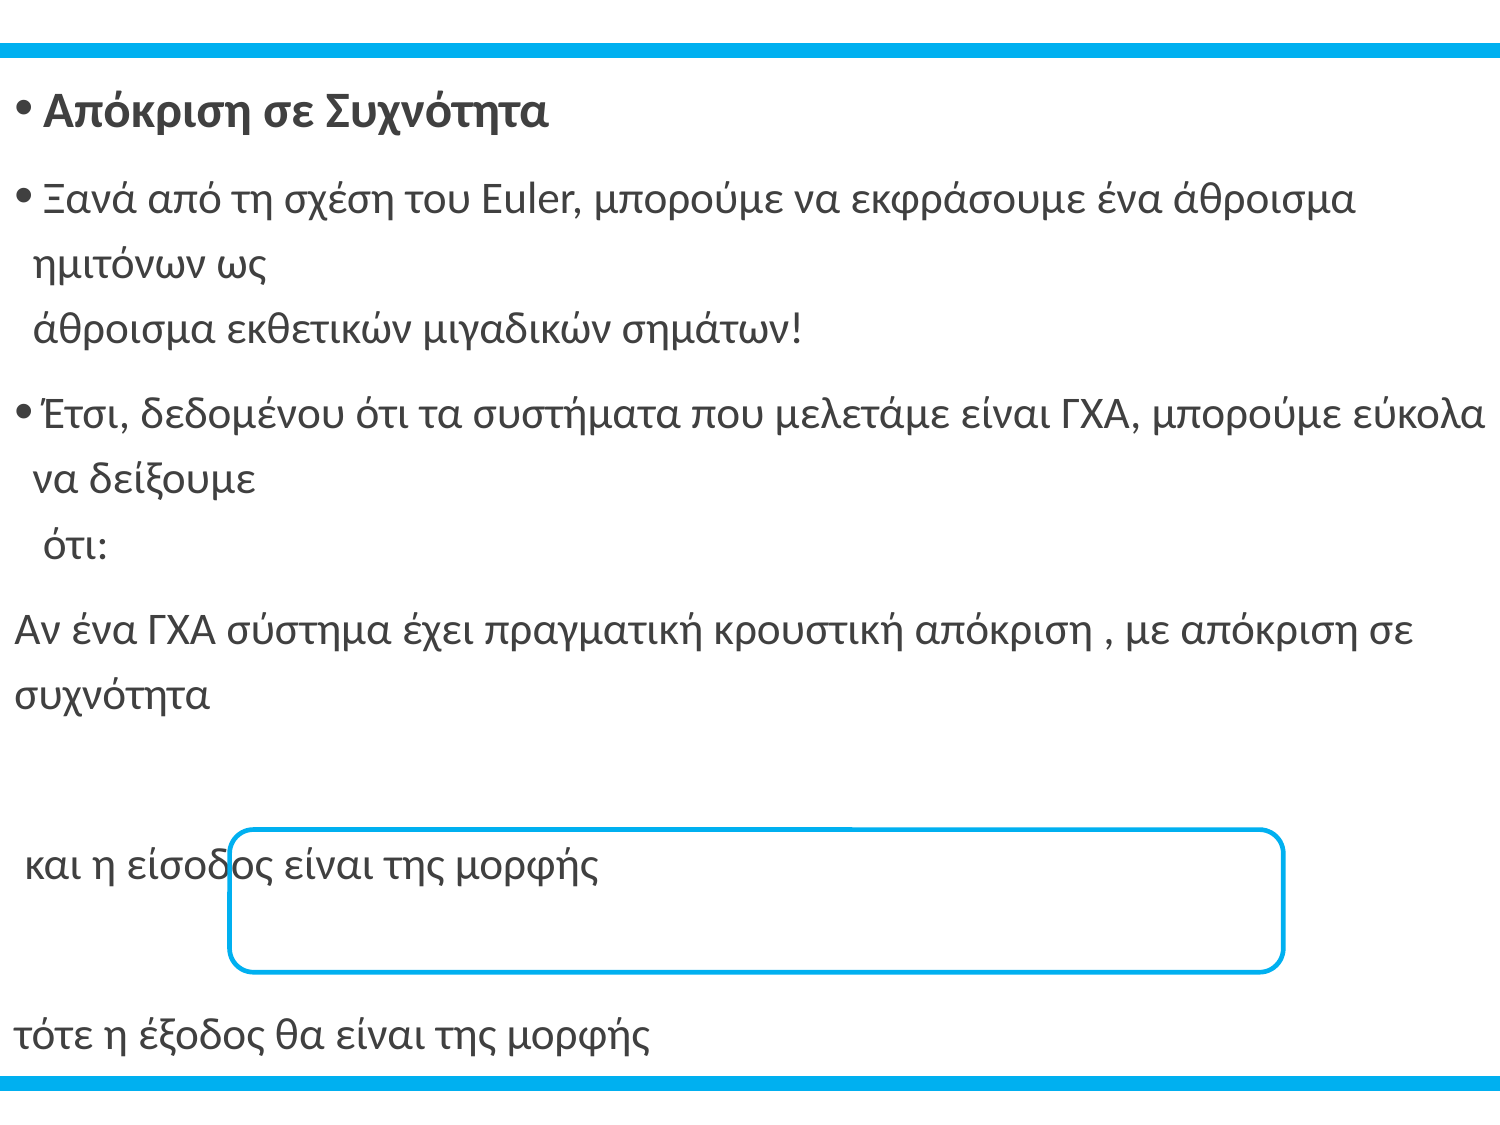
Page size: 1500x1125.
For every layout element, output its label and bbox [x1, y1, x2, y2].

text_box [228, 828, 1285, 974]
text_box [0, 1076, 1500, 1091]
text_box [0, 43, 1500, 58]
